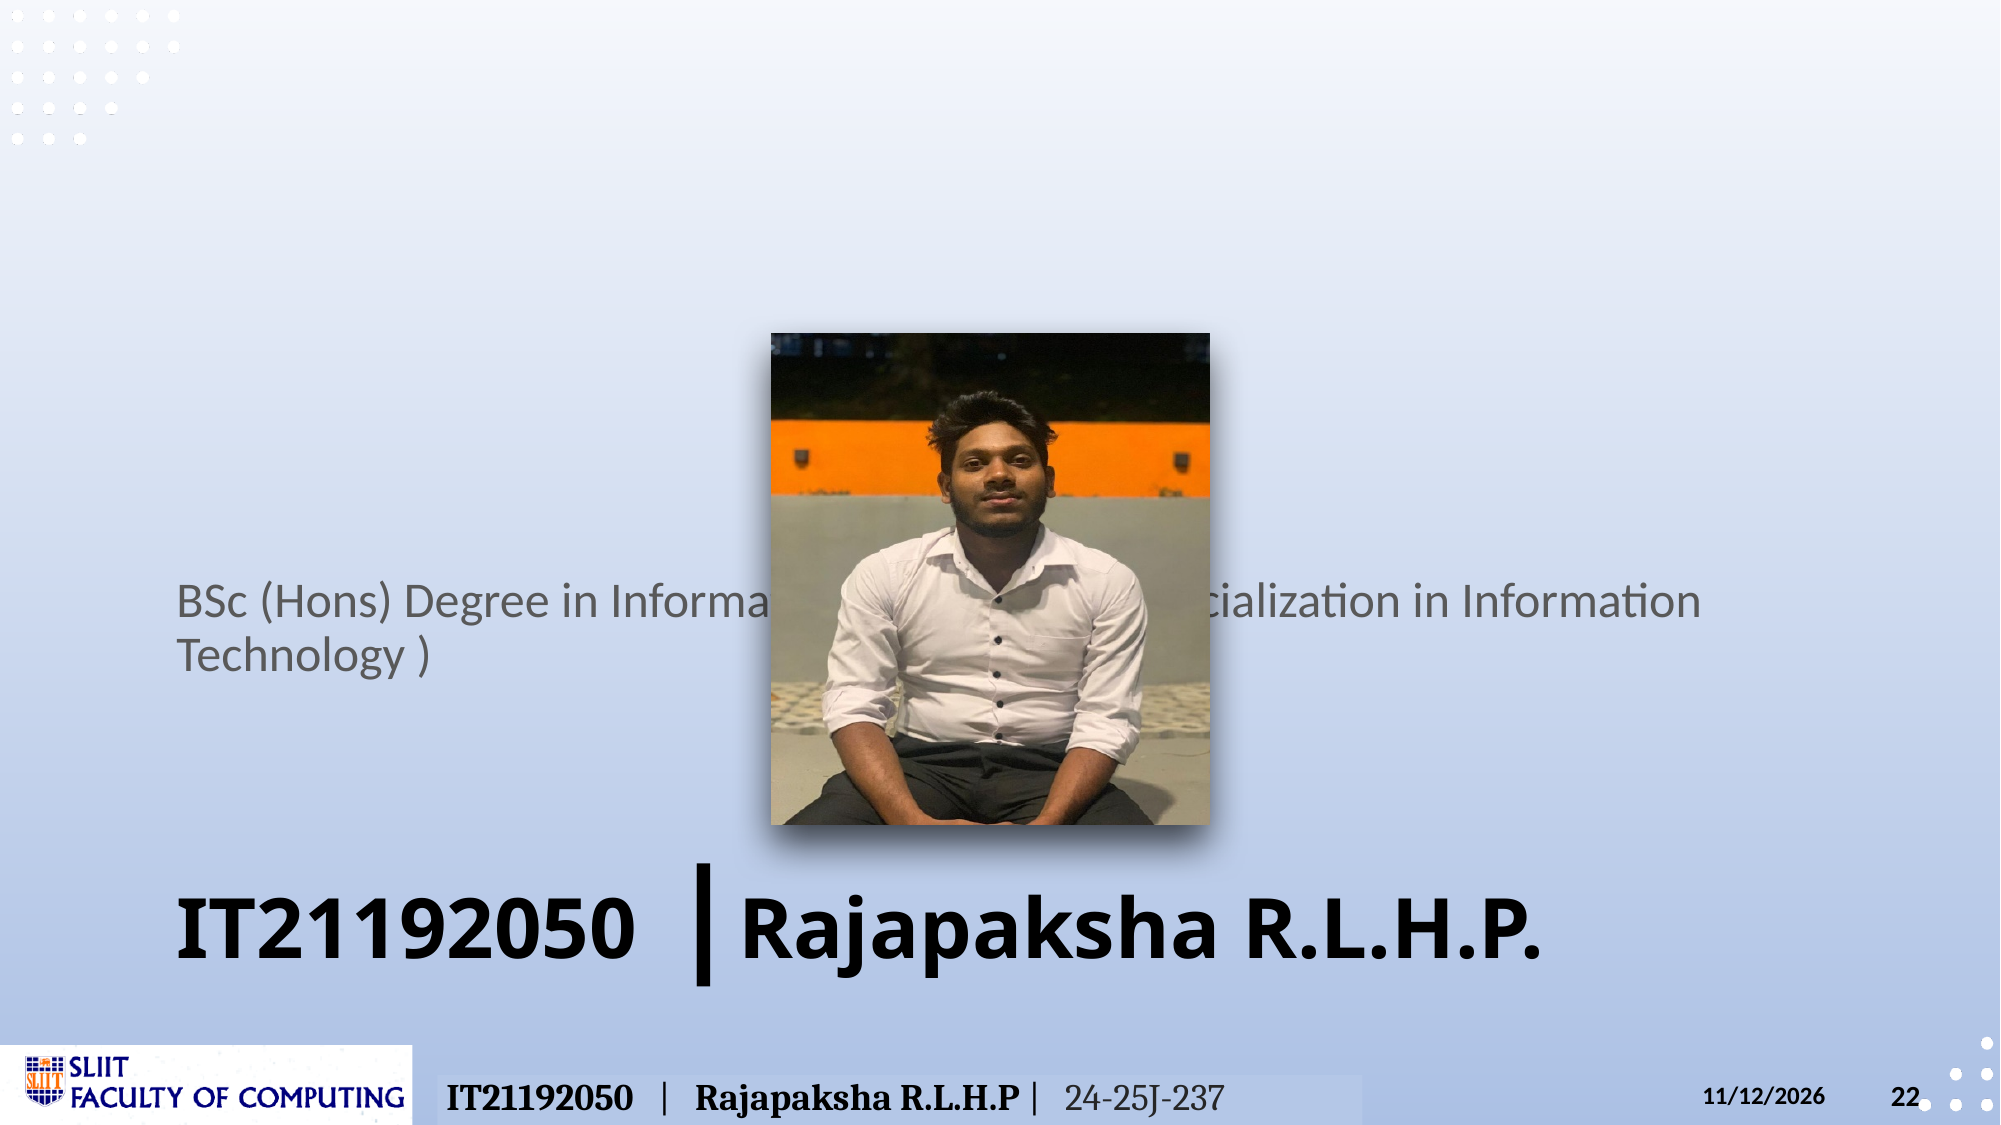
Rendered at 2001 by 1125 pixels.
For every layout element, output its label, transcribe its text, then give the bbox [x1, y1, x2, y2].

title IT21192050 |Rajapaksha R.L.H.P. [161, 624, 2000, 1093]
picture [0, 1045, 413, 1125]
text_box [0, 0, 180, 145]
text_box IT21192050 | Rajapaksha R.L.H.P | 24-25J-237 [431, 1064, 1551, 1125]
text_box [1887, 1036, 2000, 1125]
list BSc (Hons) Degree in Information Technology ( specialization in Information Technology ) [161, 566, 741, 813]
list BSc (Hons) Degree in Information Technology ( specialization in Information Technology ) [1238, 566, 1862, 813]
picture [771, 333, 1210, 825]
table_cell [748, 813, 1231, 869]
table_cell [747, 566, 754, 813]
table_cell [1225, 566, 1232, 813]
